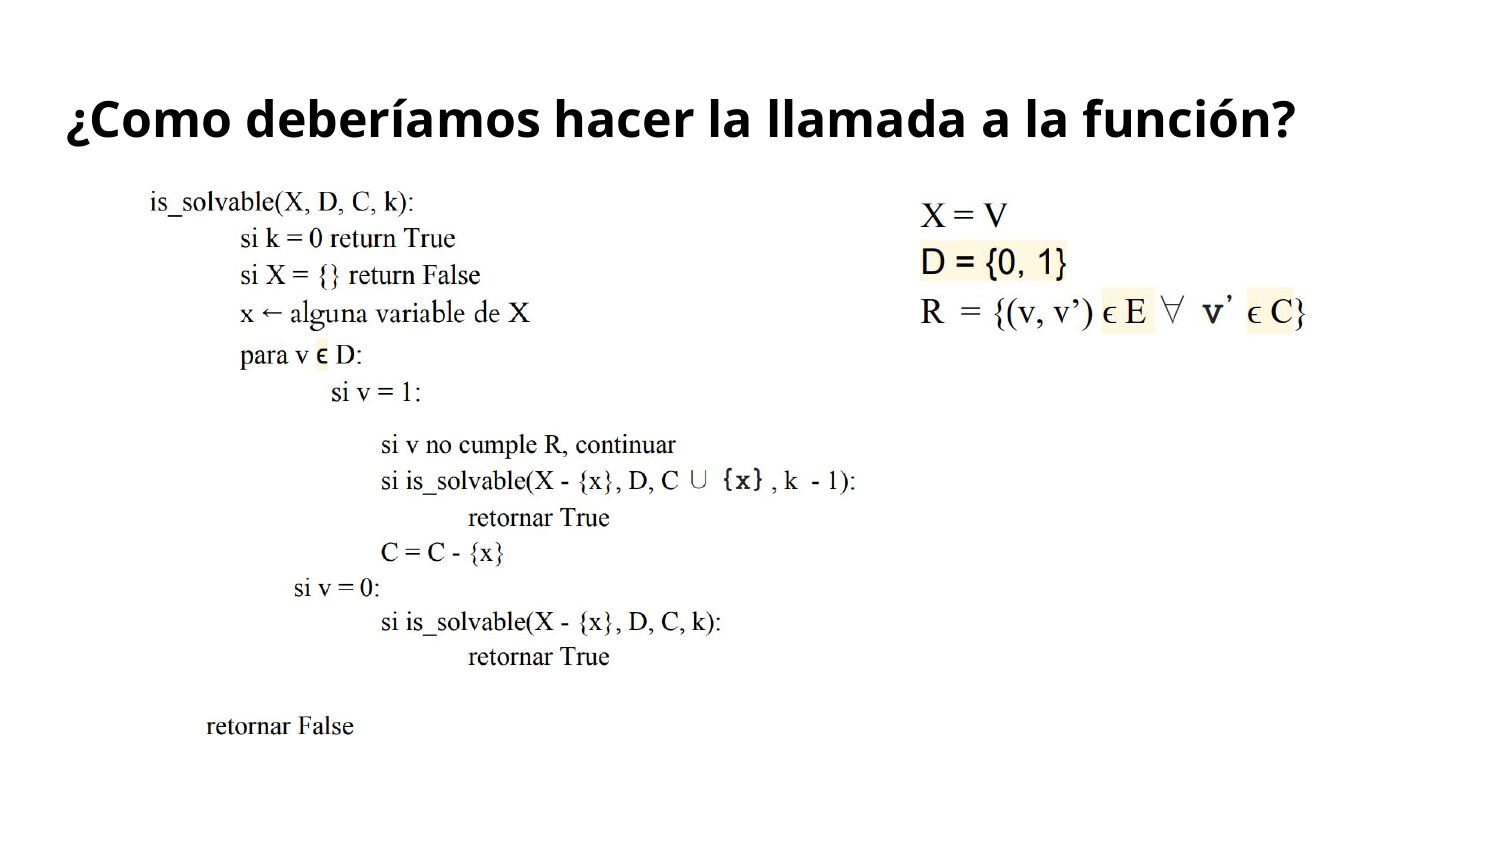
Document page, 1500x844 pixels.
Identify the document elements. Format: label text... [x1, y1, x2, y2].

picture [133, 177, 548, 421]
picture [896, 177, 1326, 349]
title ¿Como deberíamos hacer la llamada a la función? [51, 72, 1449, 167]
picture [201, 428, 868, 746]
